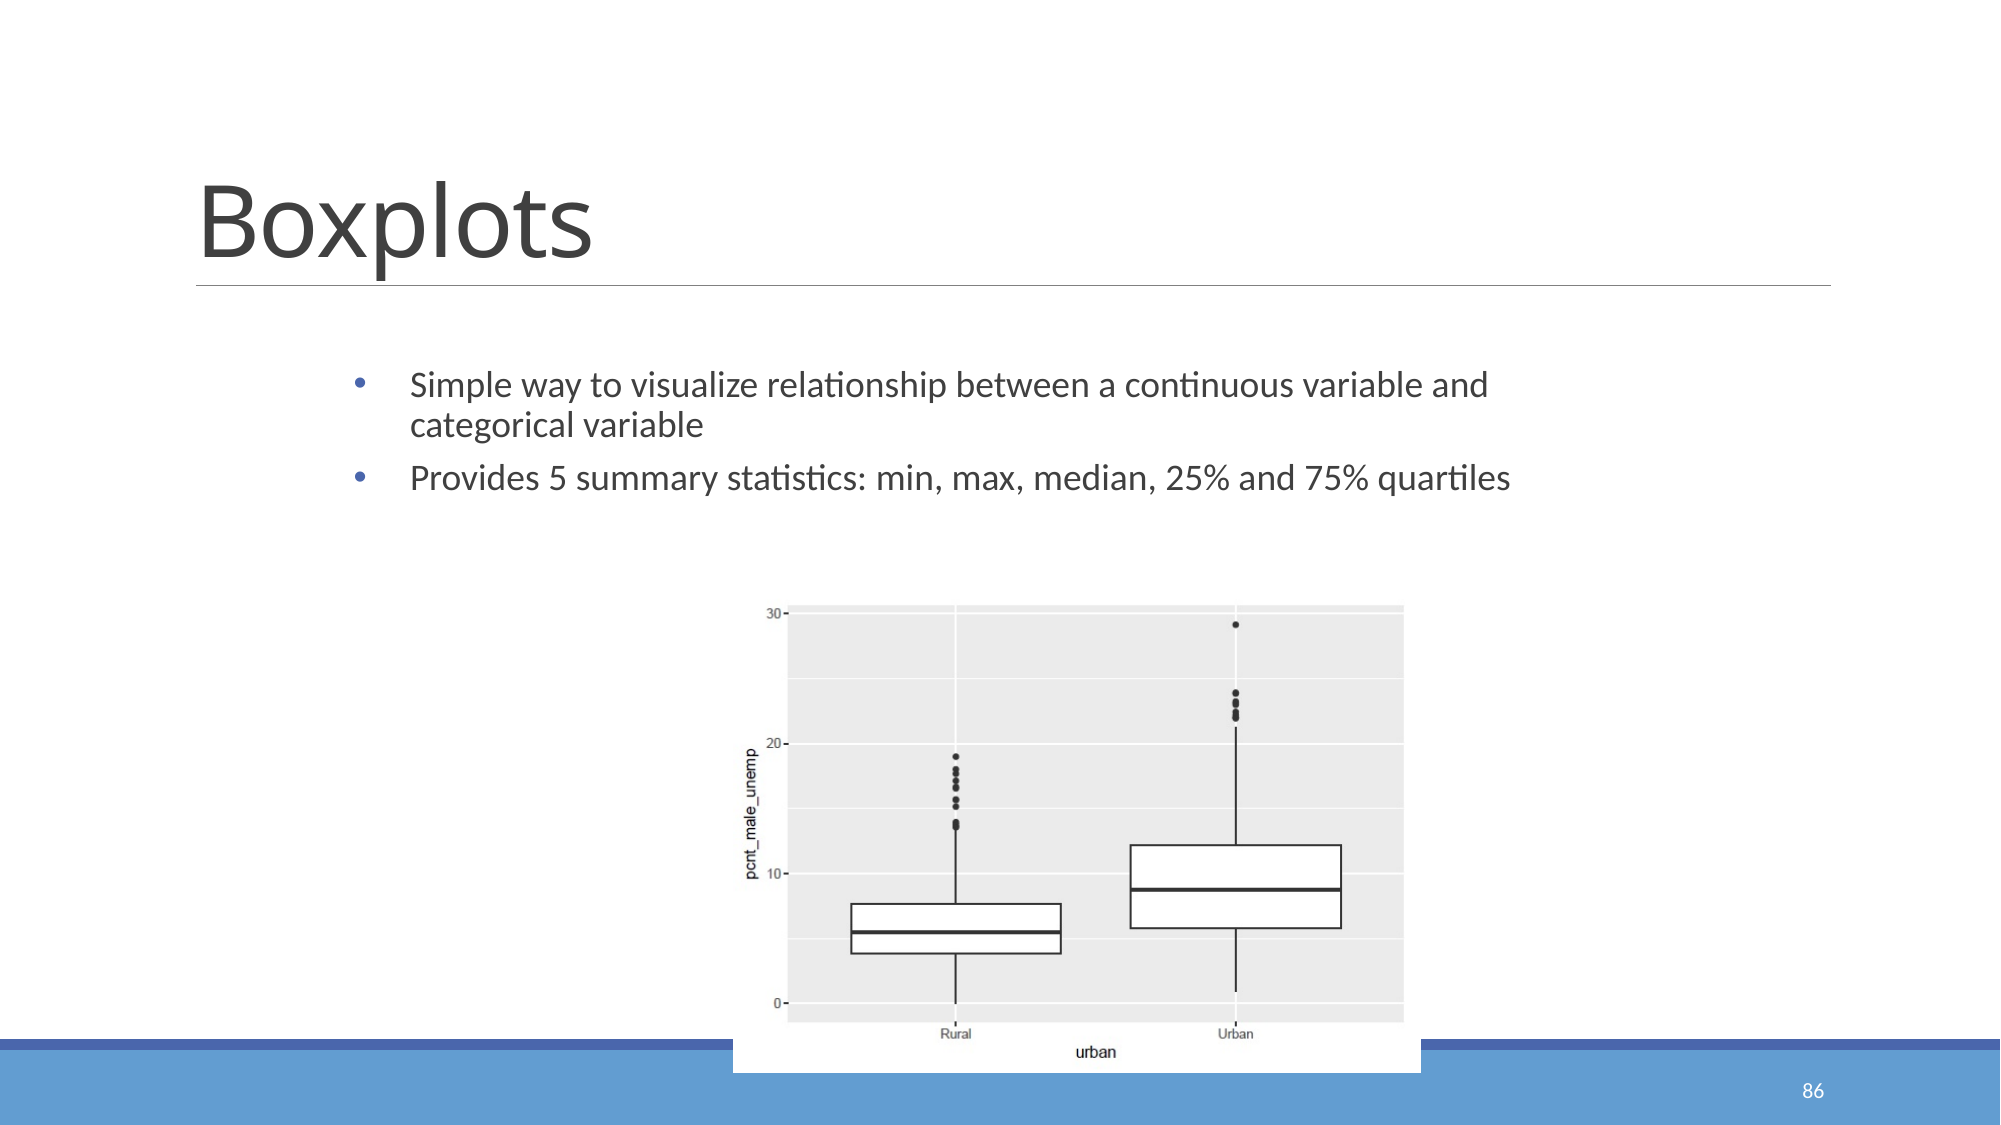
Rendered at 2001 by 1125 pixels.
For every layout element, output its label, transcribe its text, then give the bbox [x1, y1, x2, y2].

title Boxplots [180, 47, 1830, 285]
picture [732, 582, 1422, 1074]
list Simple way to visualize relationship between a continuous variable and categorical variable Provides 5 summary statistics: min, max, median, 25% and 75% quartiles [353, 357, 1647, 1106]
slide_number 86 [1624, 1059, 1840, 1120]
